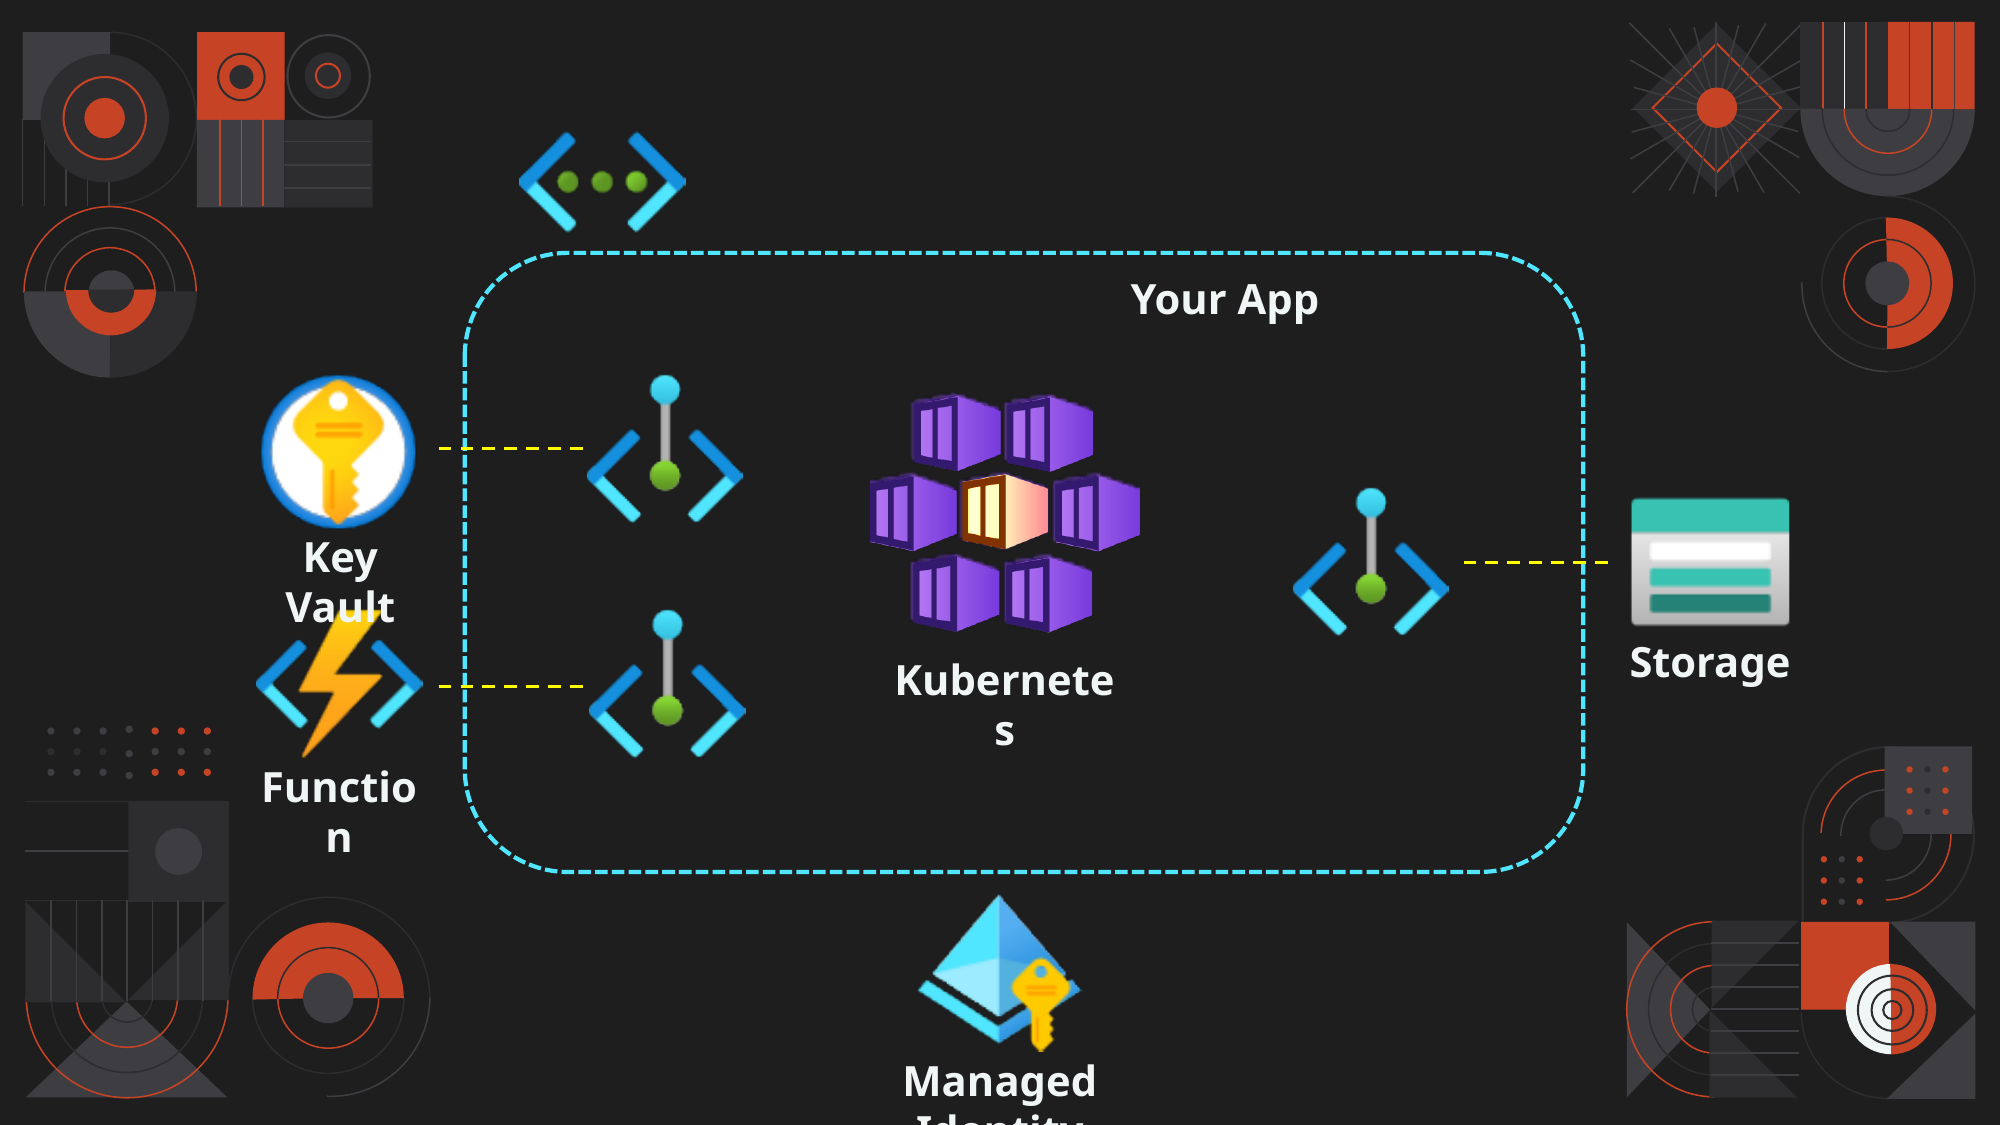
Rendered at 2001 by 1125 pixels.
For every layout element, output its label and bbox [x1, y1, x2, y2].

text_box [1168, 478, 1841, 695]
text_box [831, 619, 1169, 1114]
text_box [243, 370, 882, 590]
text_box [464, 829, 826, 873]
text_box [1175, 703, 1584, 873]
text_box [242, 597, 882, 820]
text_box [464, 99, 1584, 618]
